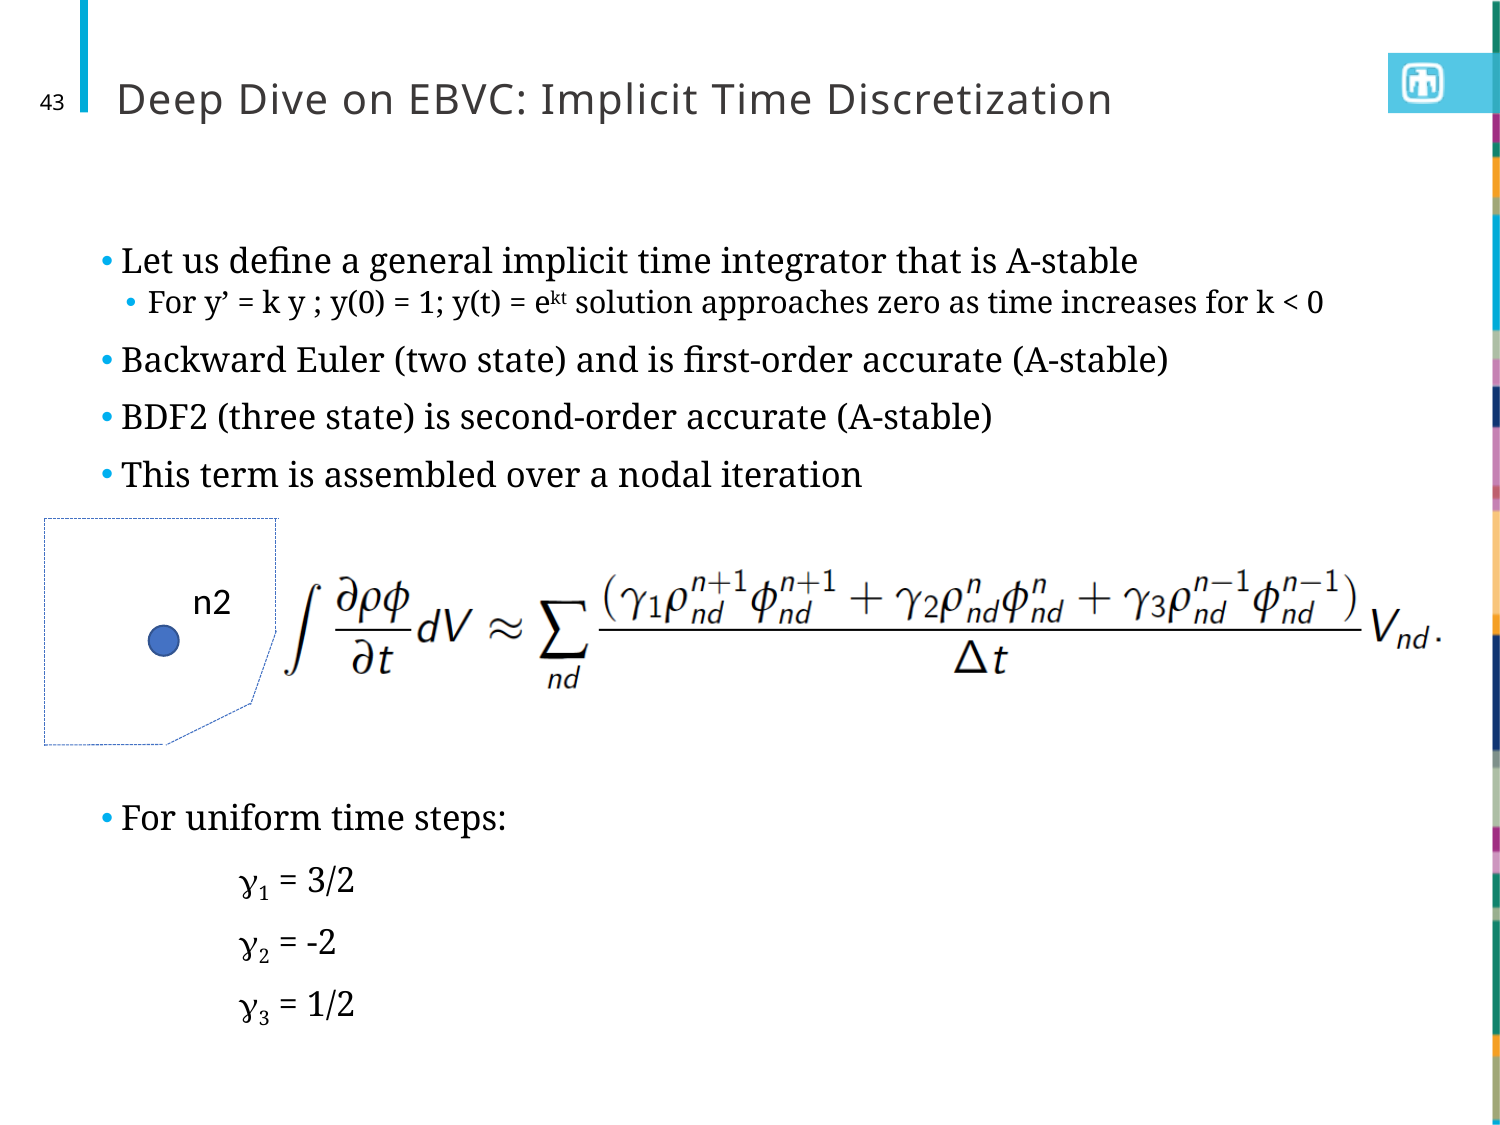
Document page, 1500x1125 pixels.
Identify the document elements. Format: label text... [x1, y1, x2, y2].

picture [1401, 62, 1445, 104]
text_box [43, 517, 279, 747]
picture [1493, 330, 1499, 1120]
picture [279, 541, 1474, 723]
list Let us define a general implicit time integrator that is A-stable For y’ = k y ; y(0) = 1; y(t) = ekt solution approaches zero as time increases for k < 0 Backward Euler (two state) and is first-order accurate (A-stable) BDF2 (three state) is second-order accurate (A-stable) This term is assembled over a nodal iteration For uniform time steps: g1 = 3/2 g2 = -2 g3 = 1/2 [101, 730, 1339, 1060]
title Deep Dive on EBVC: Implicit Time Discretization [101, 36, 1339, 131]
slide_number 43 [7, 73, 80, 133]
picture [1493, 1, 1500, 215]
list Let us define a general implicit time integrator that is A-stable For y’ = k y ; y(0) = 1; y(t) = ekt solution approaches zero as time increases for k < 0 Backward Euler (two state) and is first-order accurate (A-stable) BDF2 (three state) is second-order accurate (A-stable) This term is assembled over a nodal iteration For uniform time steps: g1 = 3/2 g2 = -2 g3 = 1/2 [101, 236, 1339, 538]
